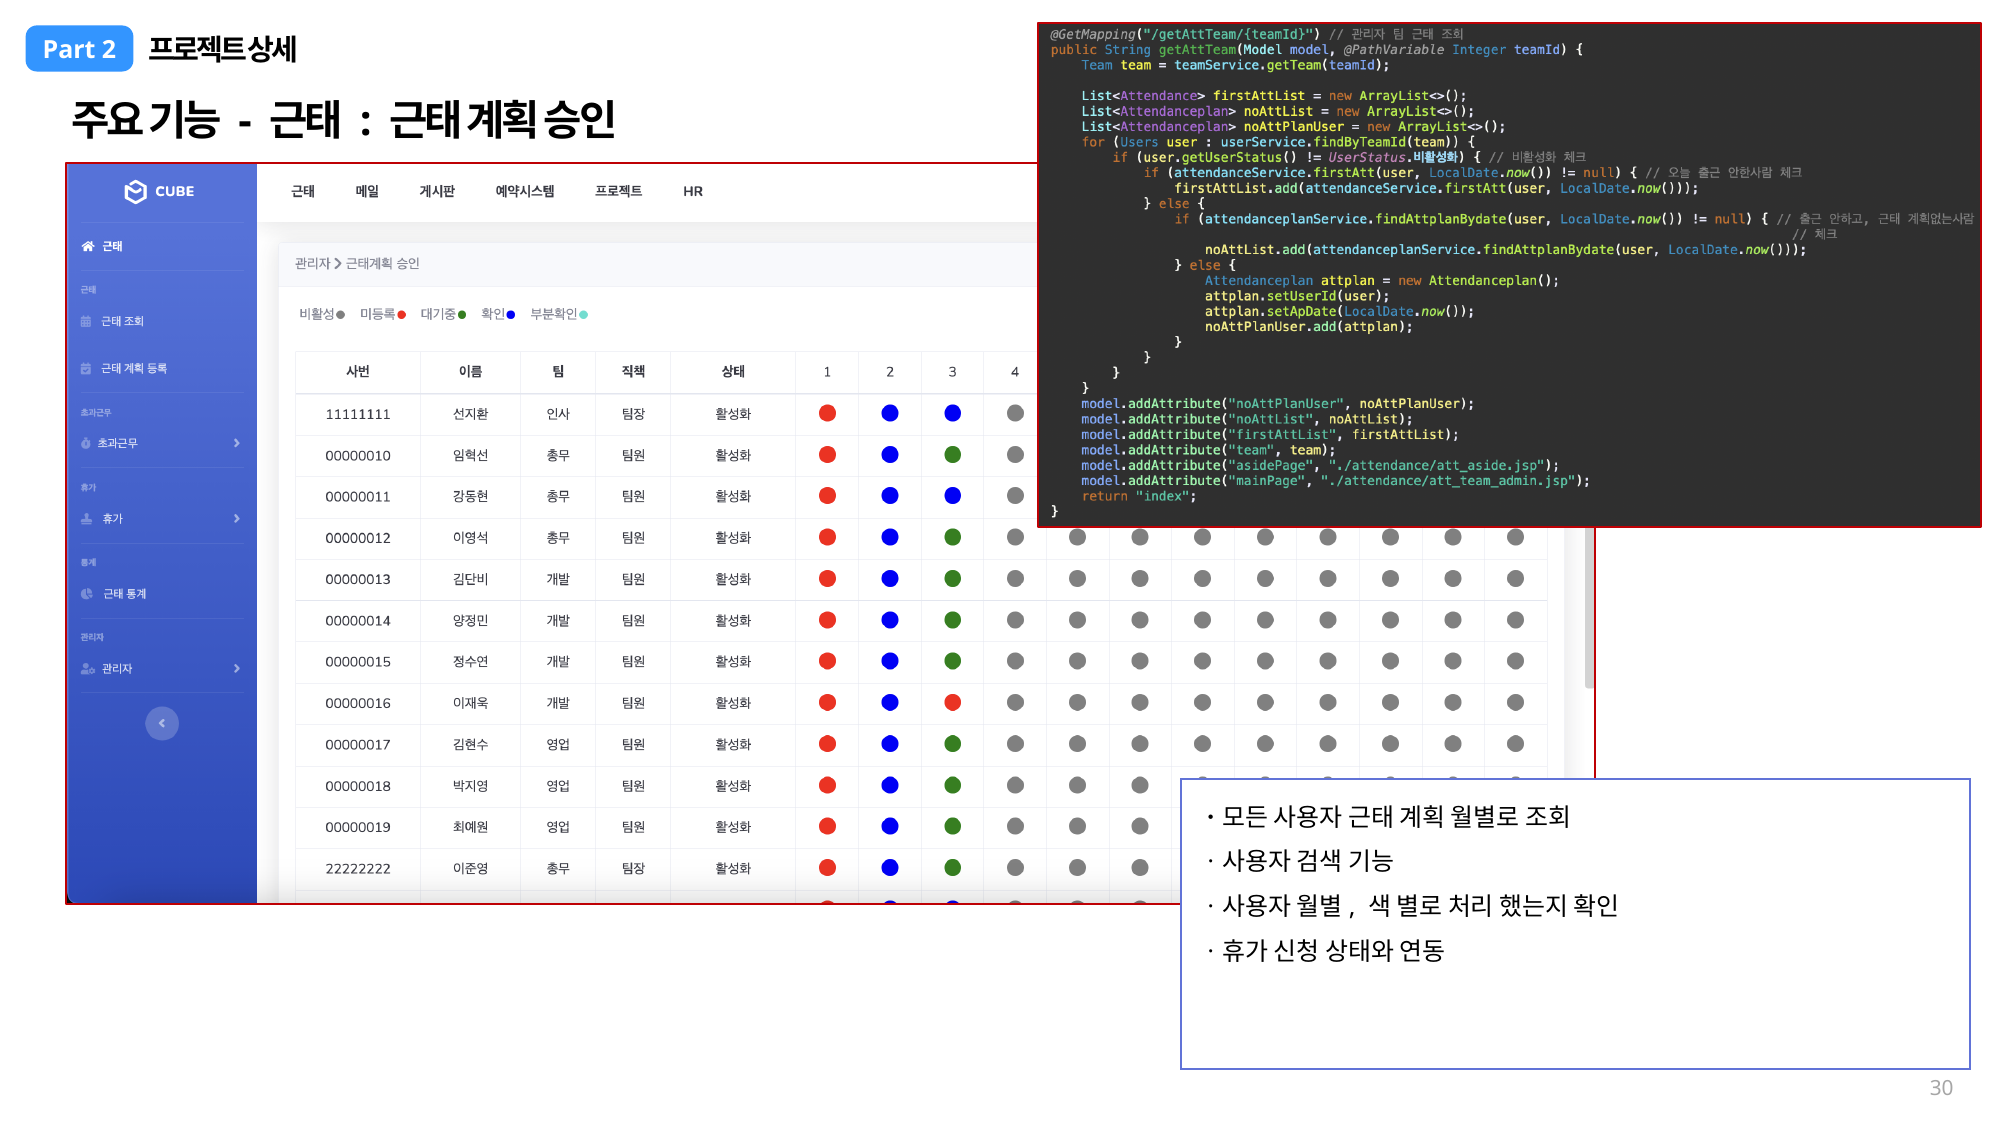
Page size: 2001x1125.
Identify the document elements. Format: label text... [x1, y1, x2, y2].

text_box [1883, 1067, 2000, 1111]
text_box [25, 25, 306, 74]
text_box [1180, 778, 1971, 1070]
picture [66, 23, 1980, 904]
text_box 주요 기능 - 근태 : 근태 계획 승인 [63, 85, 674, 151]
